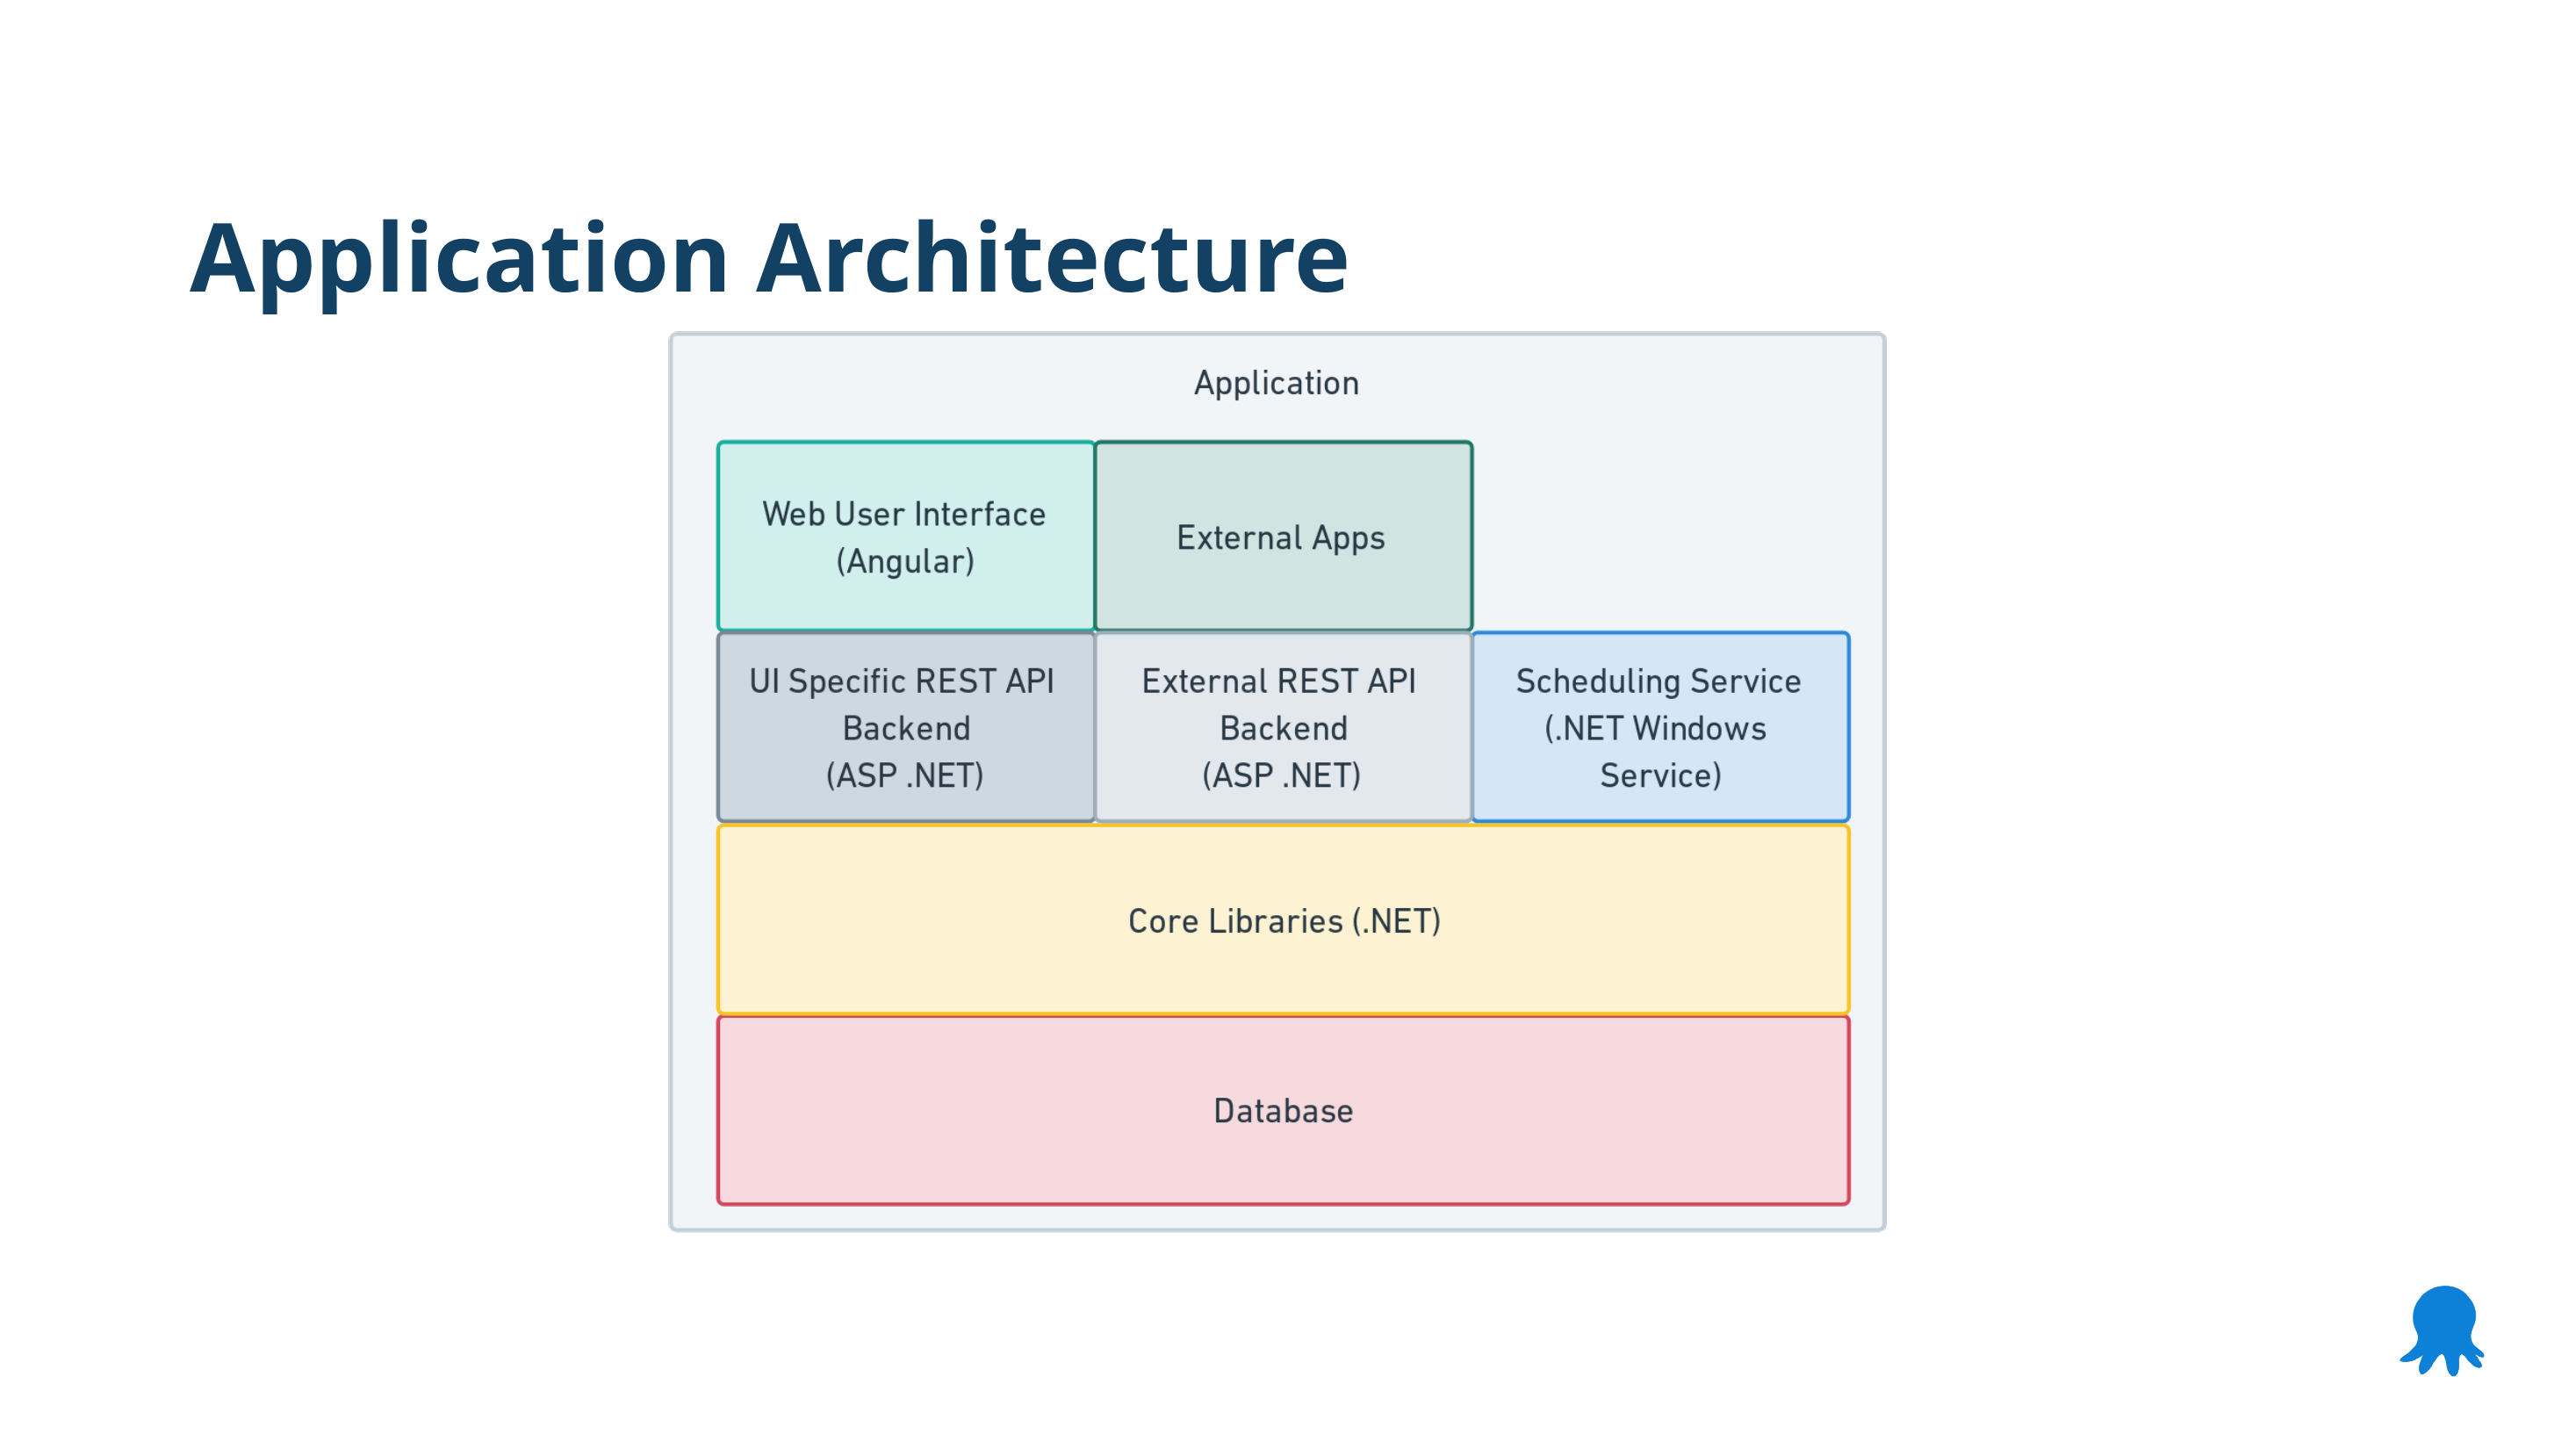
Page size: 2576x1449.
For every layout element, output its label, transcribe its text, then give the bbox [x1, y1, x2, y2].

picture [651, 314, 1918, 1250]
picture [2399, 1286, 2493, 1377]
subtitle Application Architecture [176, 173, 2393, 315]
